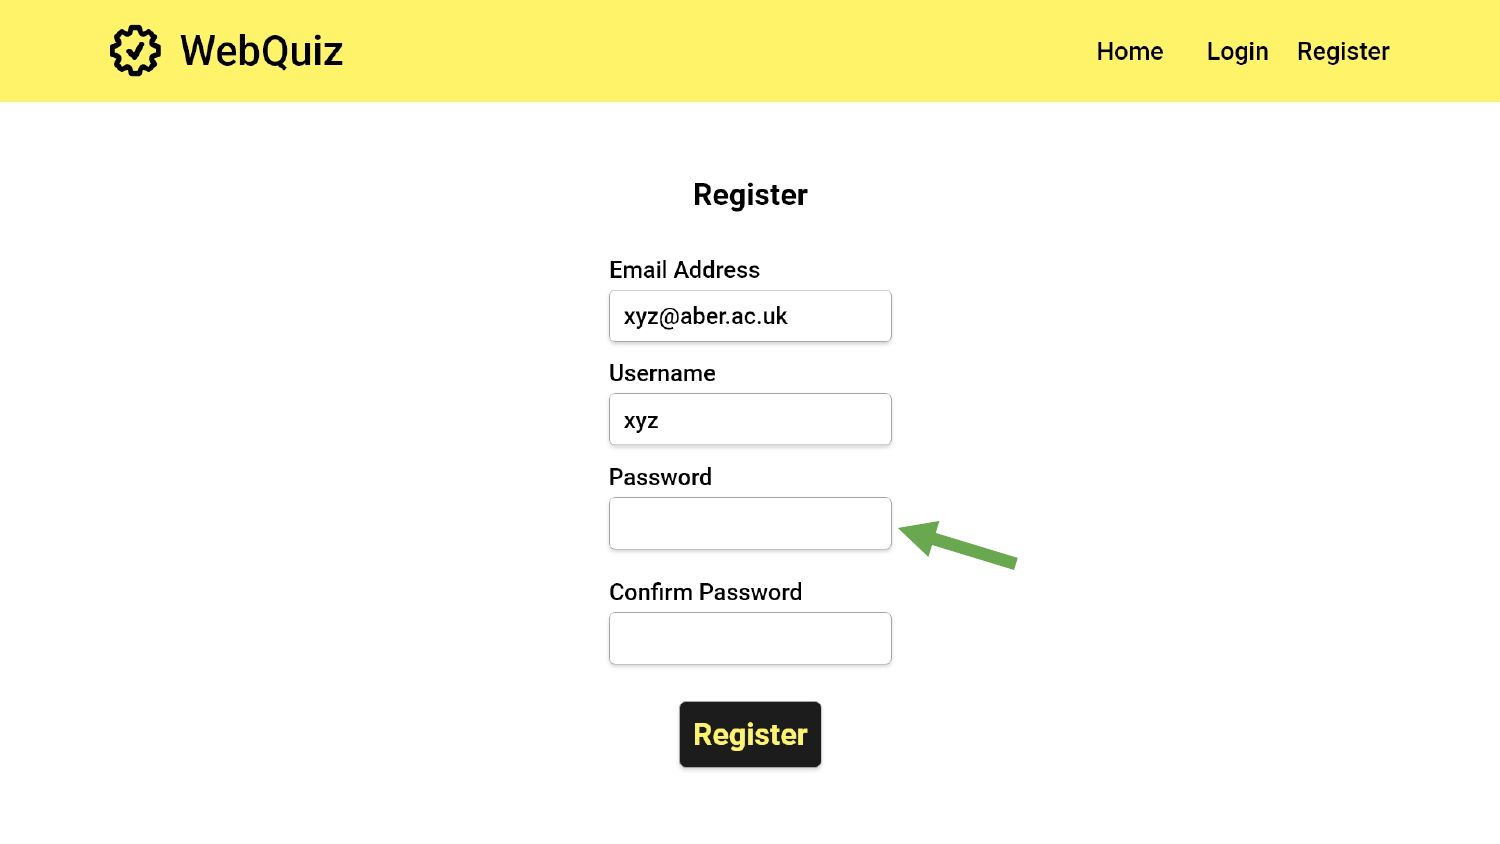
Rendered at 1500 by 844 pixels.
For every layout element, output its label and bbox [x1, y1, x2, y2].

text_box [897, 527, 1017, 565]
picture [0, 0, 1500, 844]
